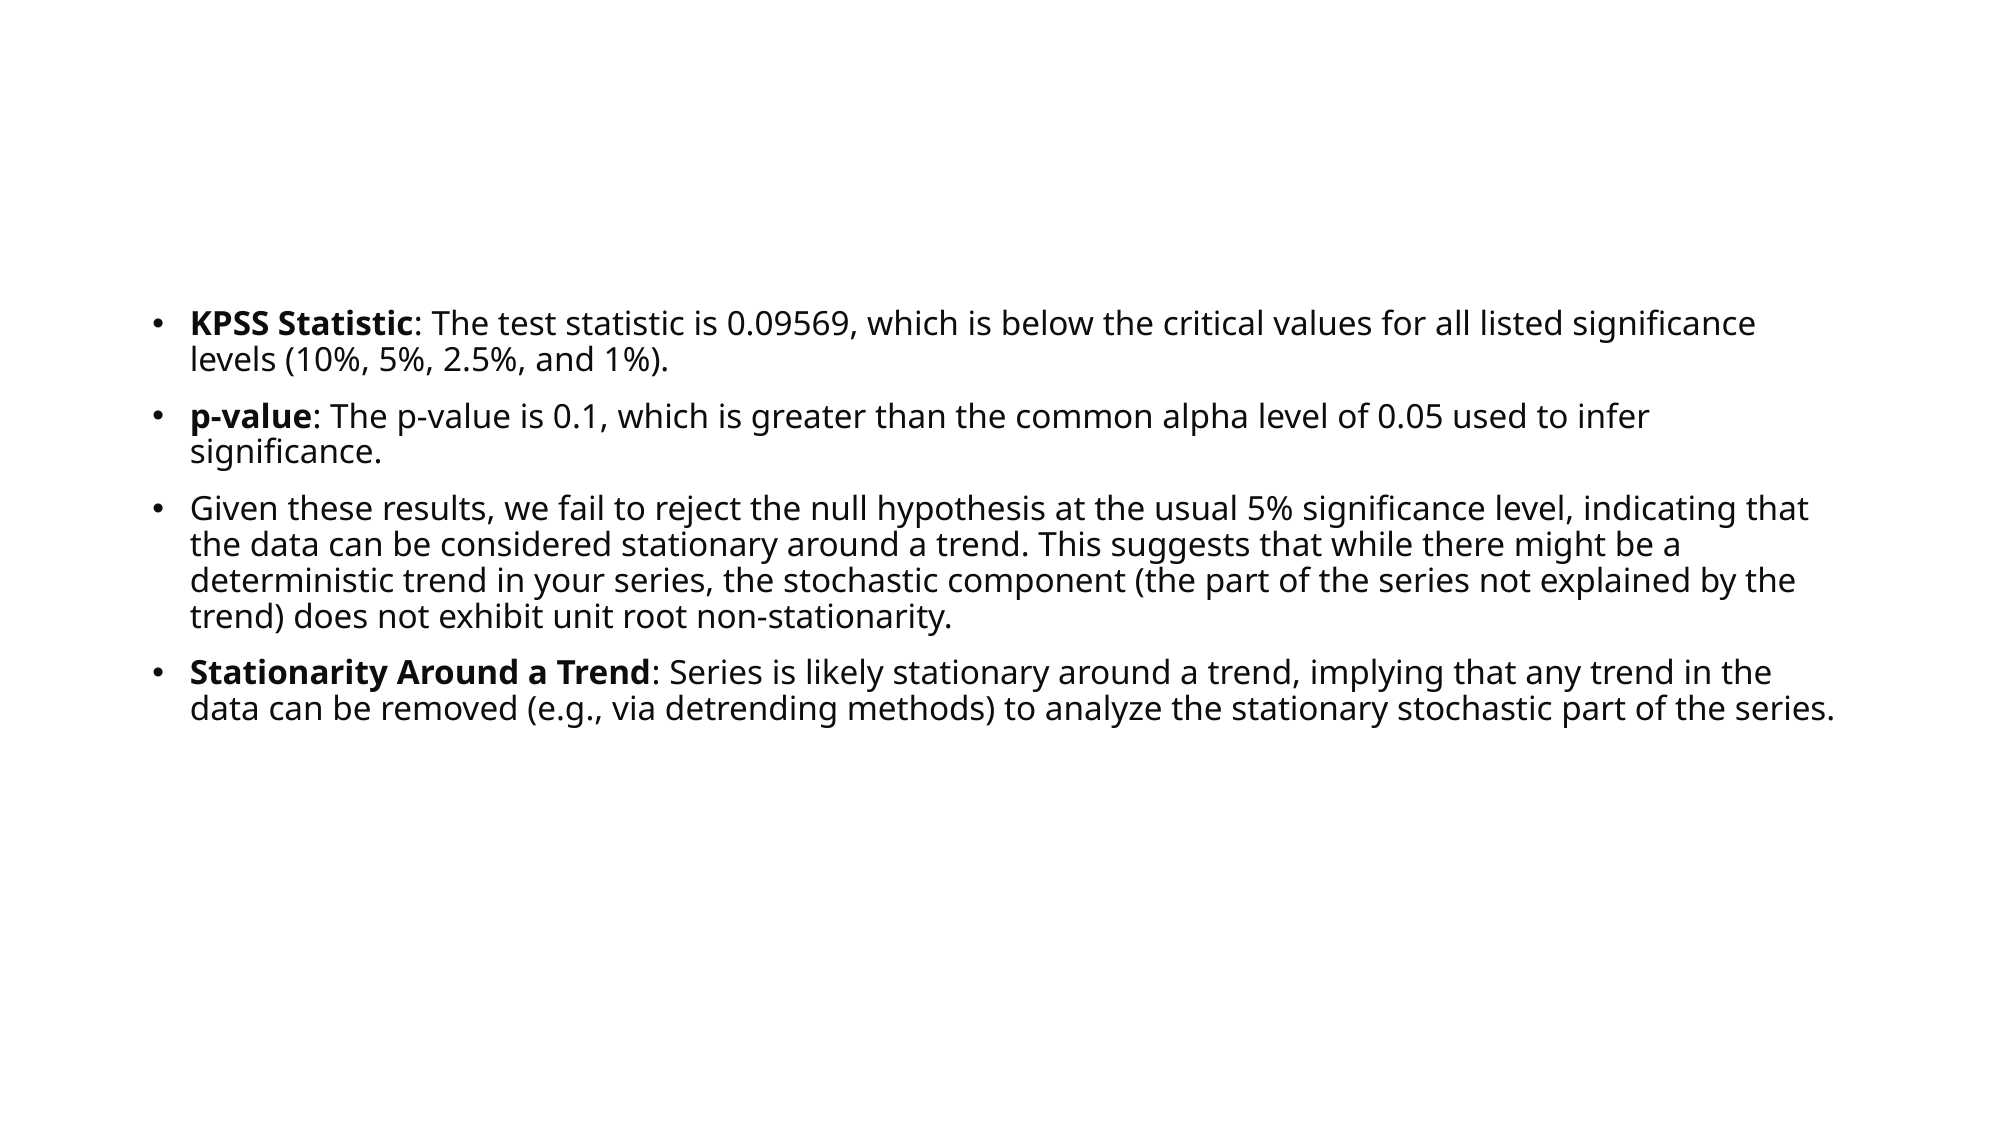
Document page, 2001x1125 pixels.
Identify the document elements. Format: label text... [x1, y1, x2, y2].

list KPSS Statistic: The test statistic is 0.09569, which is below the critical values for all listed significance levels (10%, 5%, 2.5%, and 1%). p-value: The p-value is 0.1, which is greater than the common alpha level of 0.05 used to infer significance. Given these results, we fail to reject the null hypothesis at the usual 5% significance level, indicating that the data can be considered stationary around a trend. This suggests that while there might be a deterministic trend in your series, the stochastic component (the part of the series not explained by the trend) does not exhibit unit root non-stationarity. Stationarity Around a Trend: Series is likely stationary around a trend, implying that any trend in the data can be removed (e.g., via detrending methods) to analyze the stationary stochastic part of the series. [137, 299, 1863, 1014]
